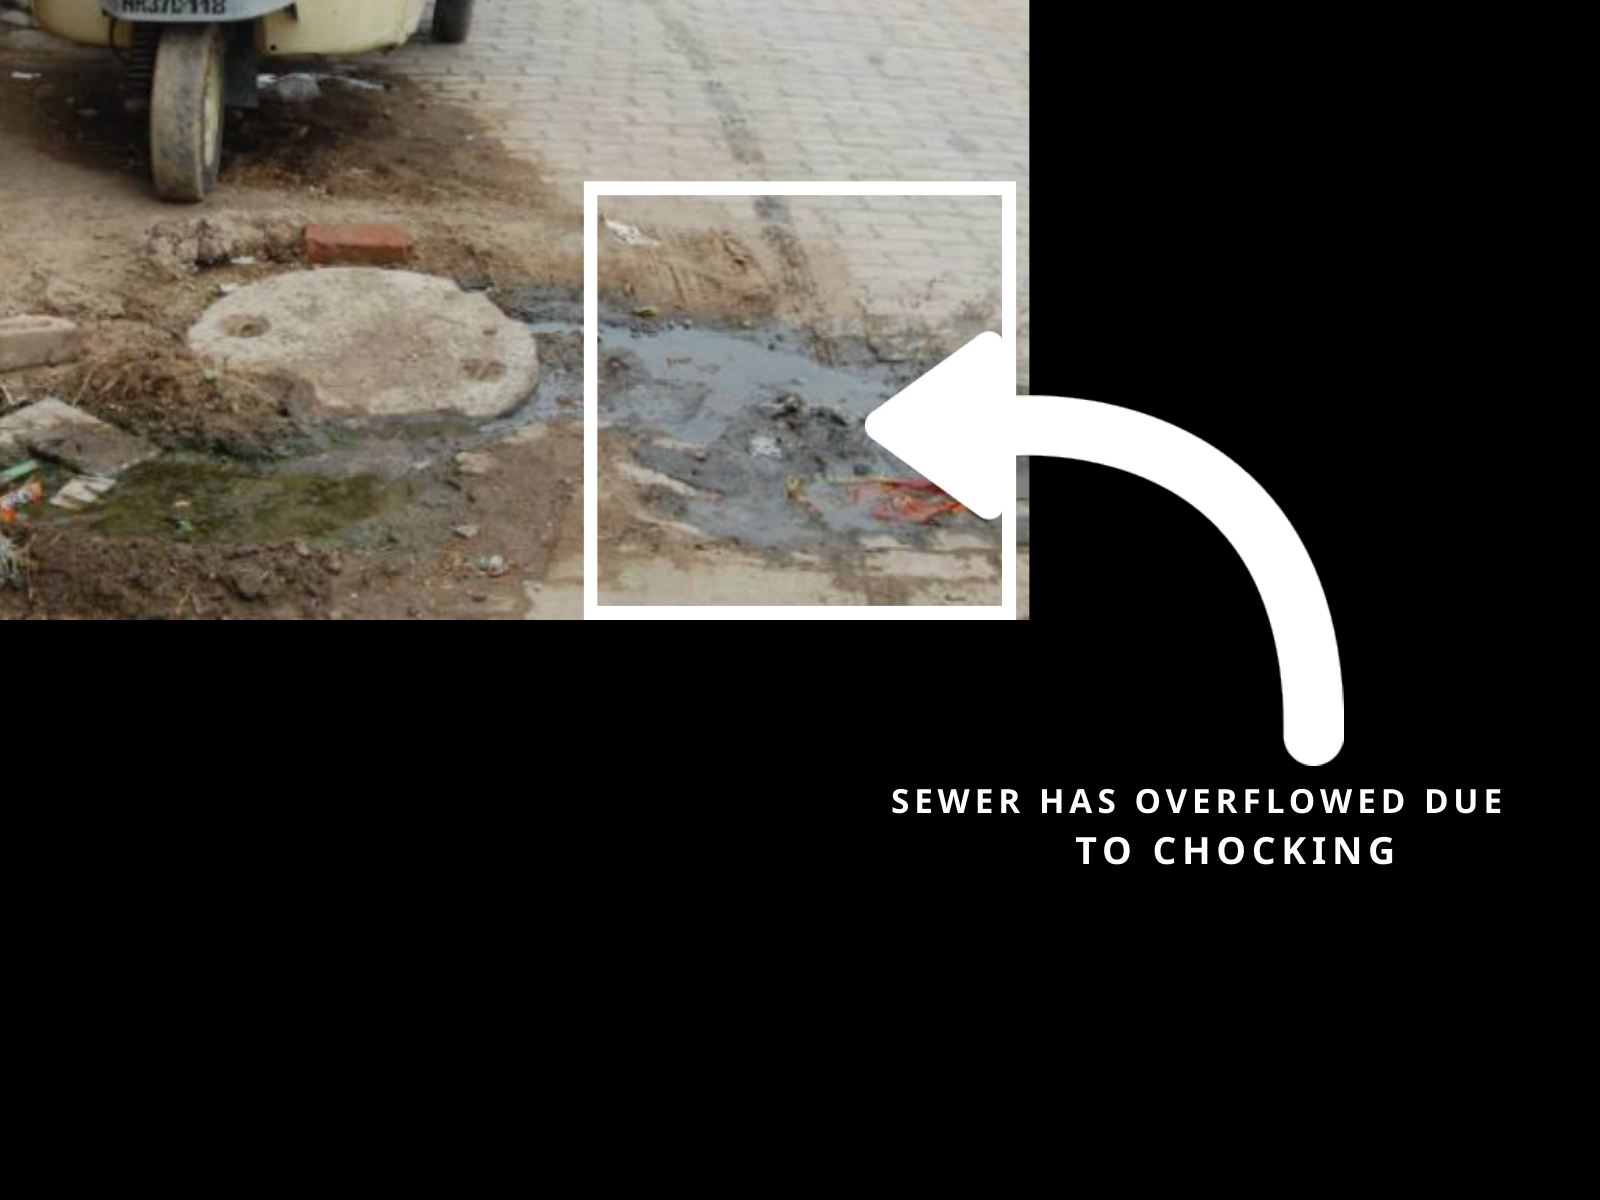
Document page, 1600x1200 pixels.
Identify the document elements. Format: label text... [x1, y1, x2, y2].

text_box SEWER HAS OVERFLOWED DUE TO CHOCKING [890, 789, 1581, 872]
picture [0, 0, 1344, 767]
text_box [583, 181, 1017, 621]
